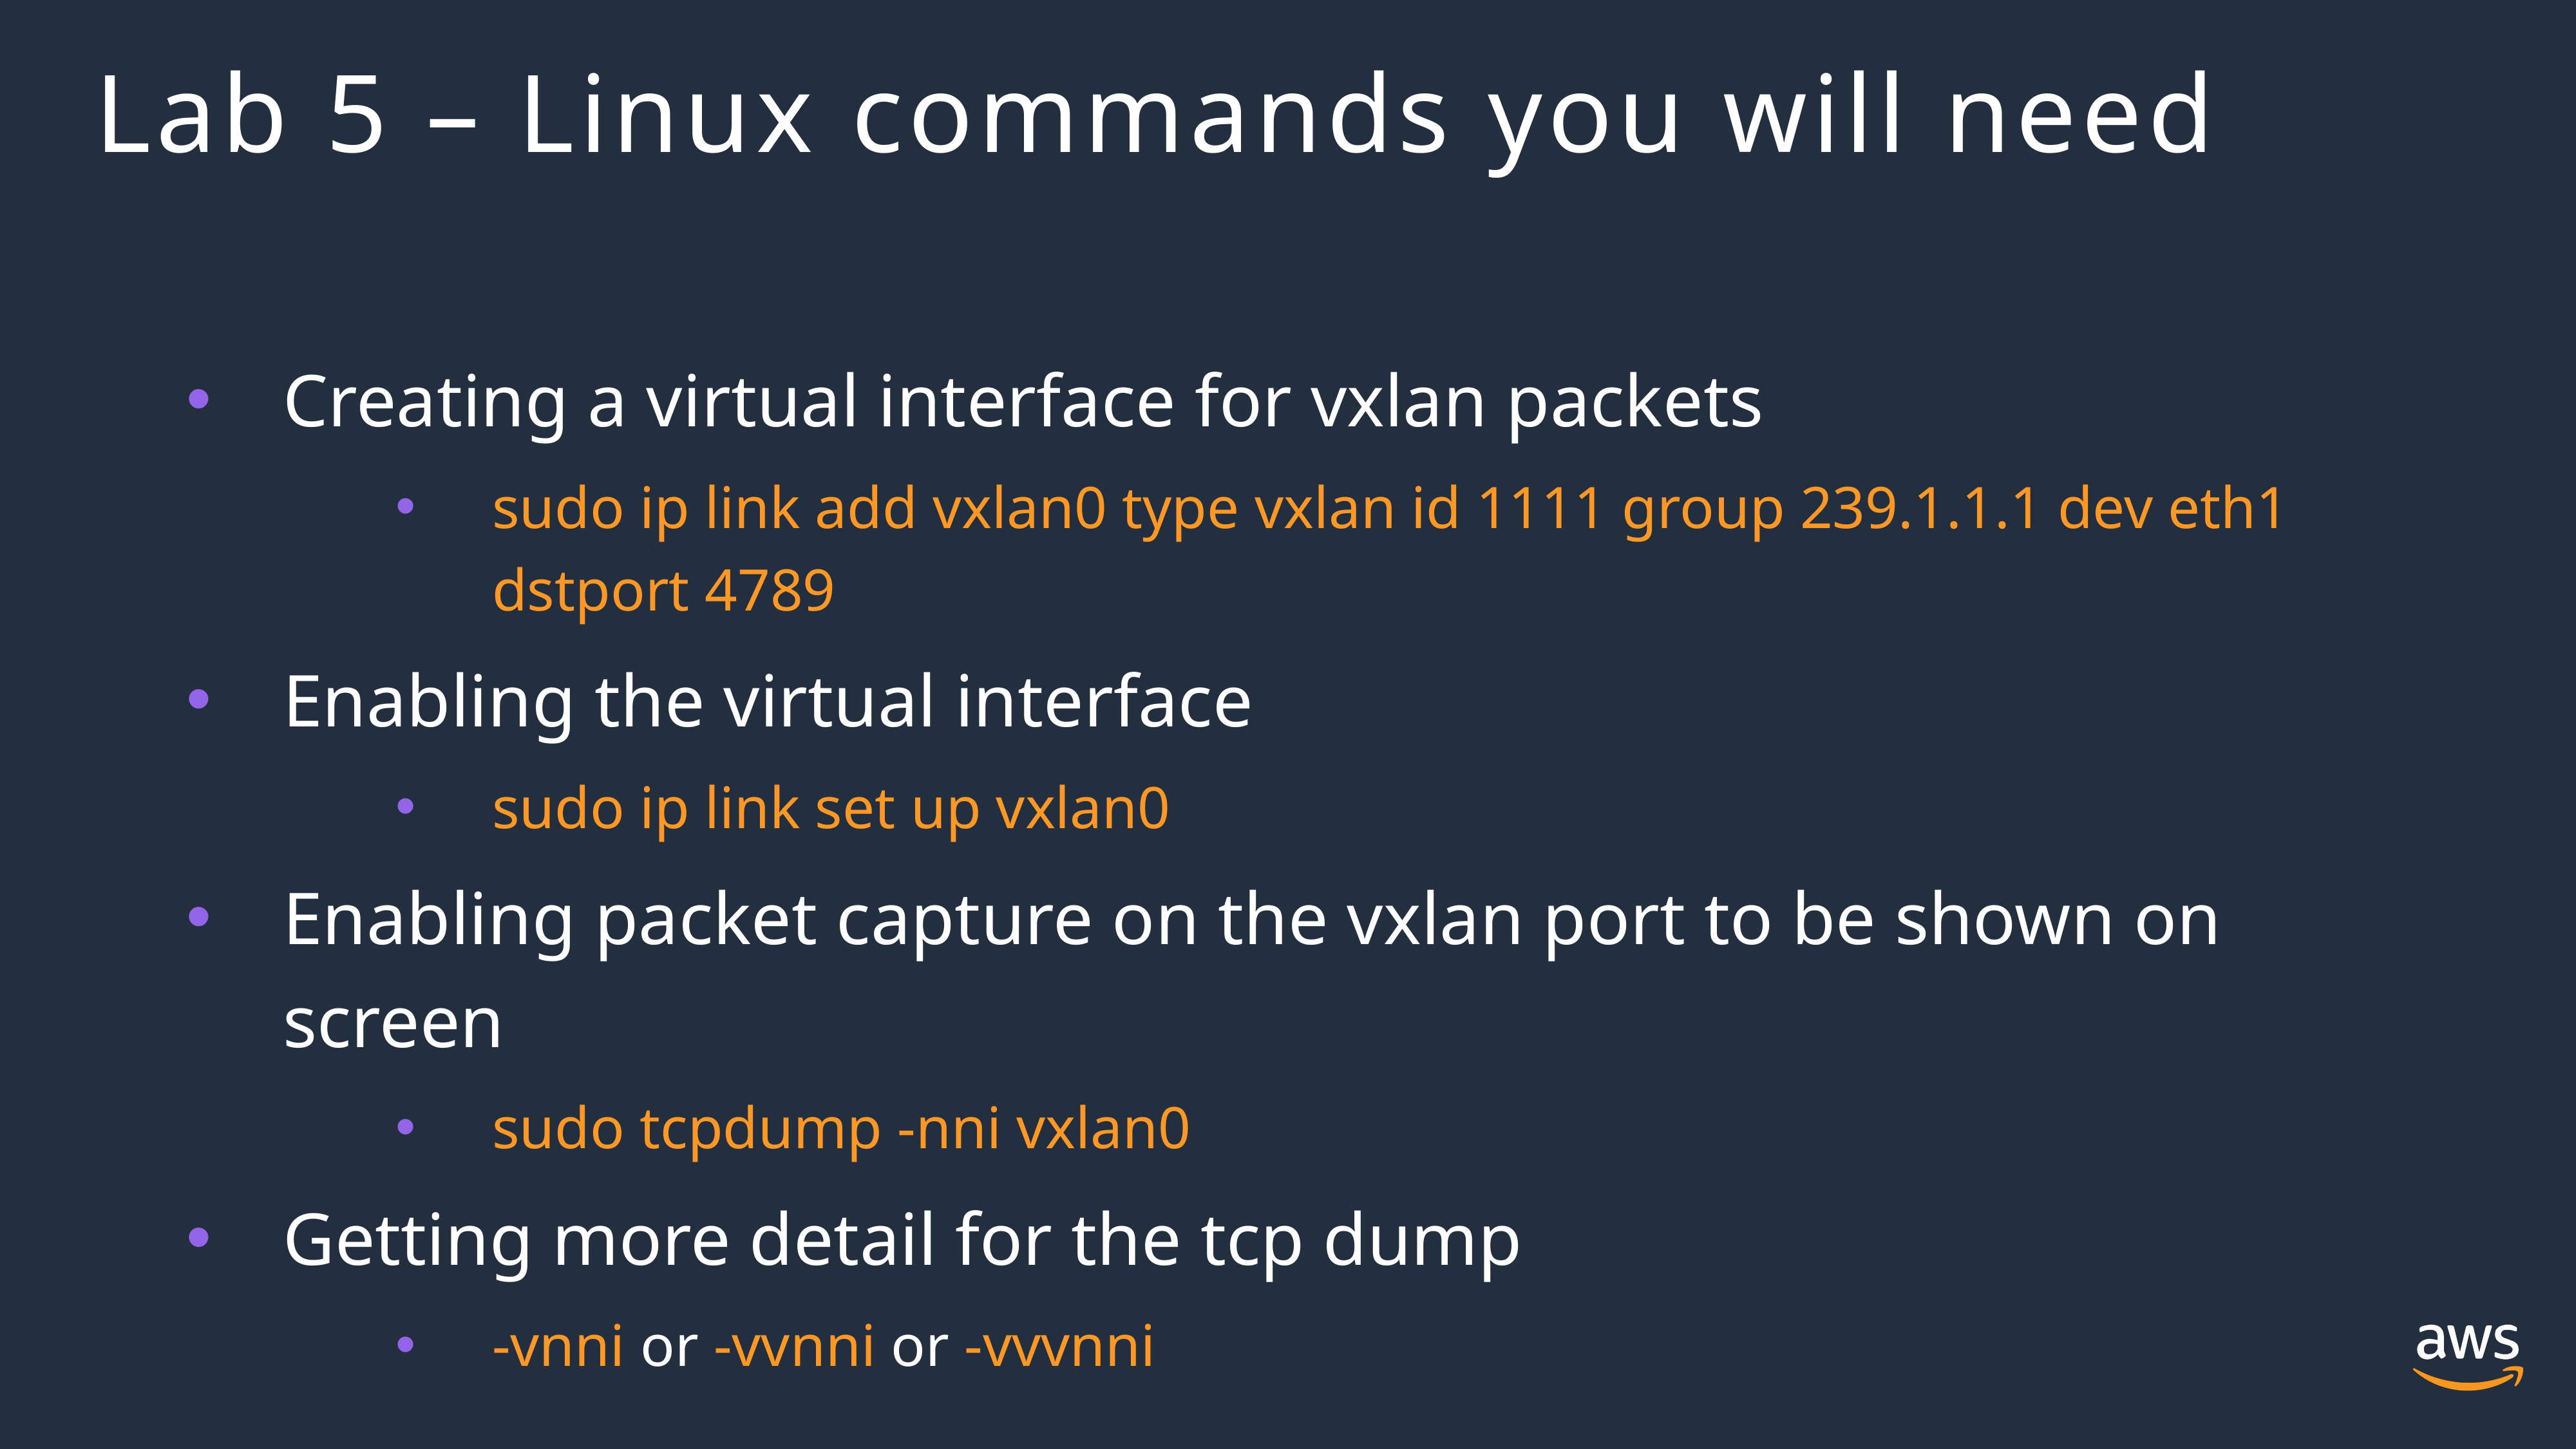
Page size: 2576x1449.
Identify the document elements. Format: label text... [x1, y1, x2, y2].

title Lab 5 – Linux commands you will need [94, 32, 2407, 187]
list Creating a virtual interface for vxlan packets sudo ip link add vxlan0 type vxlan id 1111 group 239.1.1.1 dev eth1 dstport 4789 Enabling the virtual interface sudo ip link set up vxlan0 Enabling packet capture on the vxlan port to be shown on screen sudo tcpdump -nni vxlan0 Getting more detail for the tcp dump -vnni or -vvnni or -vvvnni [185, 337, 2391, 1264]
